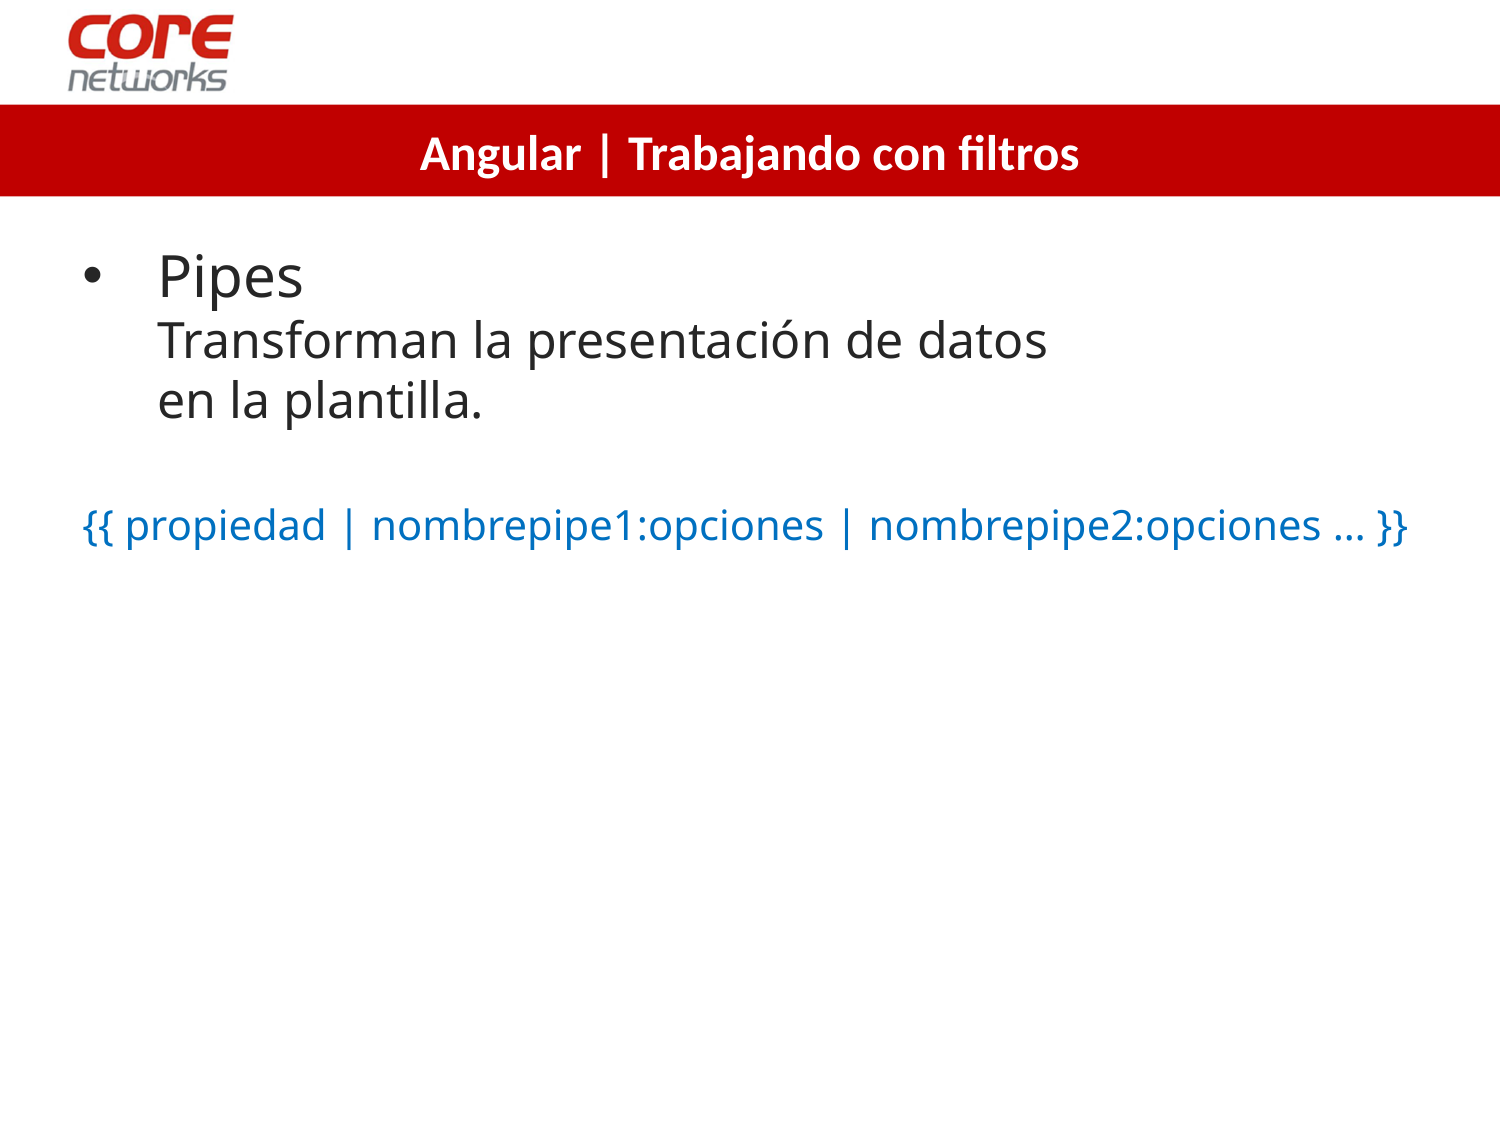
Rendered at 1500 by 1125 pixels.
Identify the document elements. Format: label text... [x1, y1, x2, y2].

text_box Angular | Trabajando con filtros [0, 102, 1500, 198]
picture [67, 9, 235, 95]
text_box Pipes Transforman la presentación de datos en la plantilla. {{ propiedad | nombrepipe1:opciones | nombrepipe2:opciones … }} [67, 231, 1435, 607]
